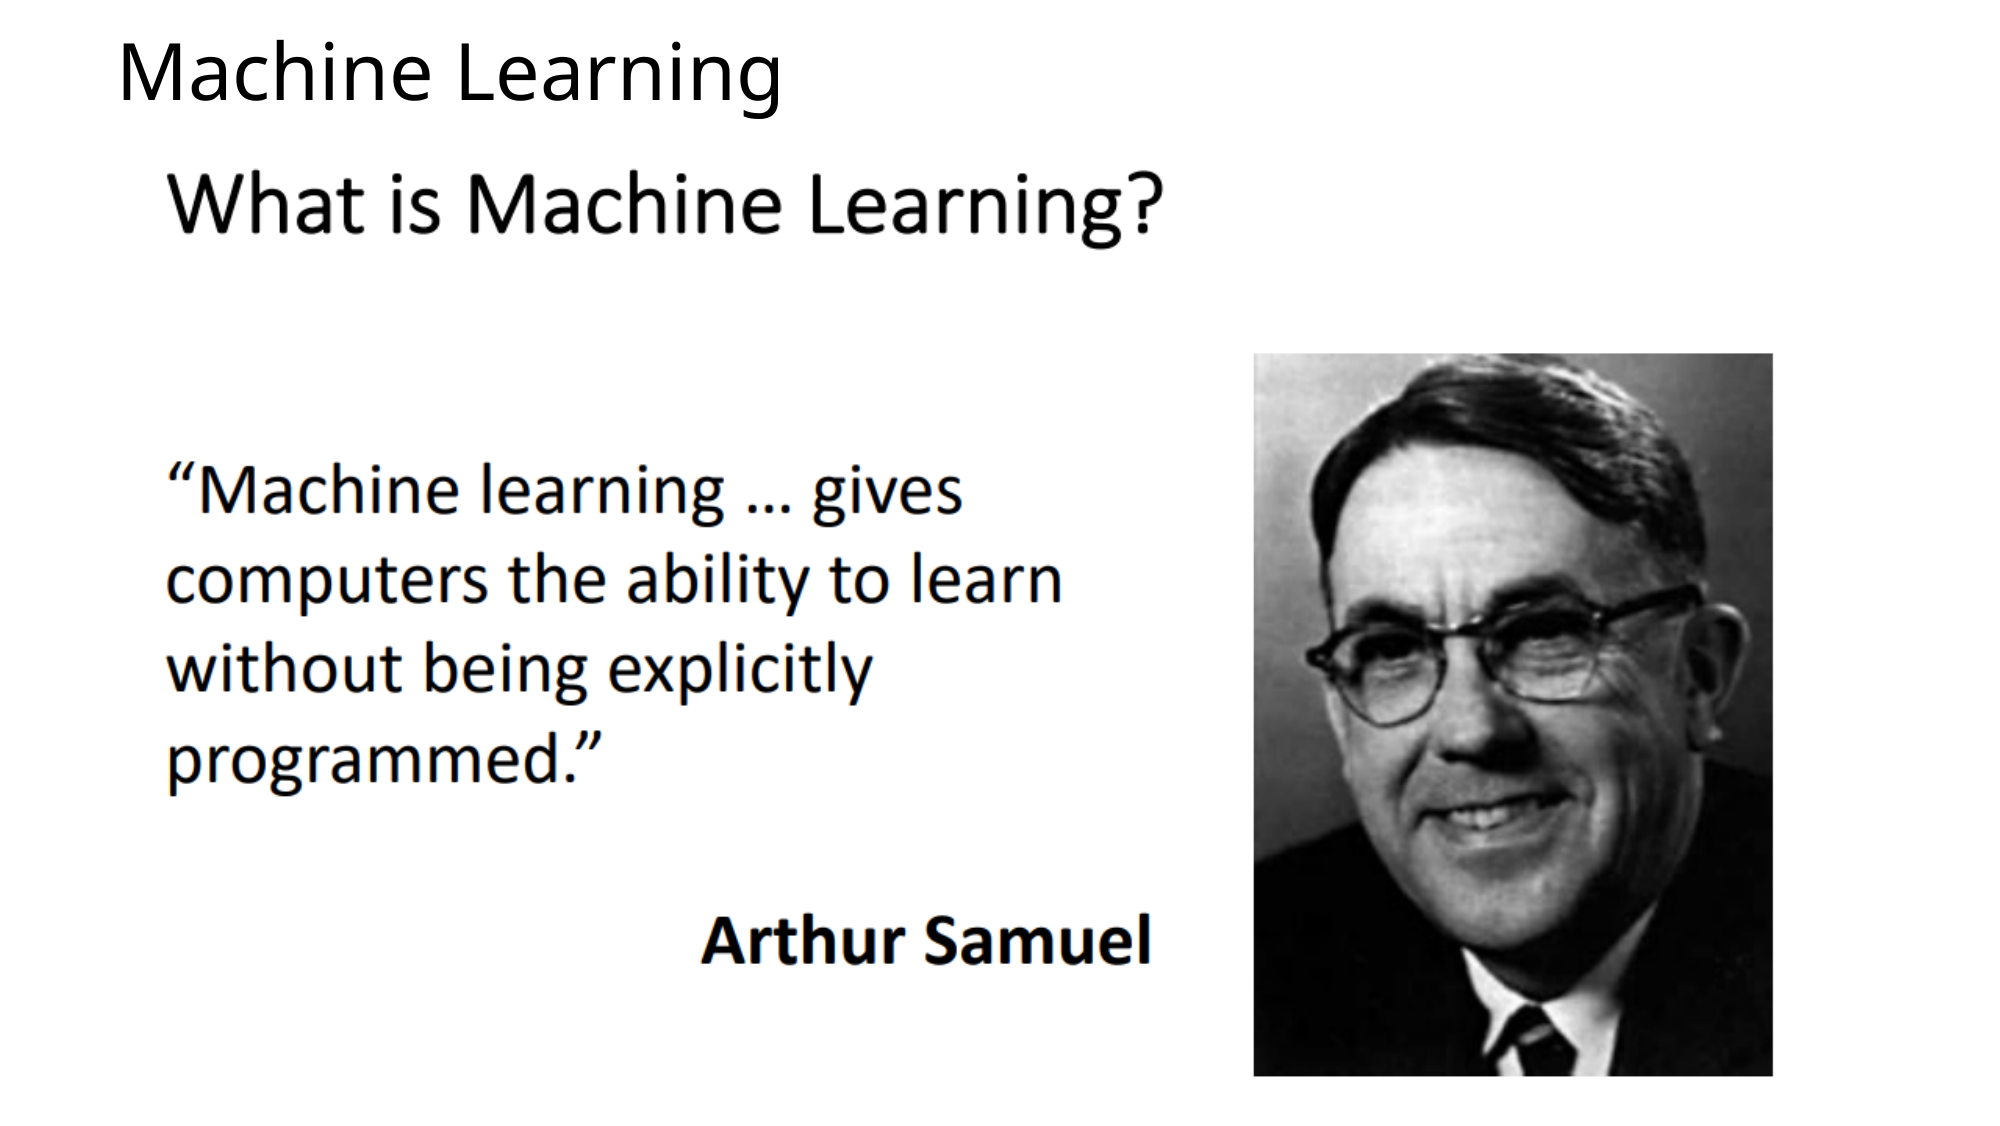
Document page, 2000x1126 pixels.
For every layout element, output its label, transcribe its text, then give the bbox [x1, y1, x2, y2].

title Machine Learning [99, 3, 1900, 134]
picture [108, 133, 1892, 1097]
